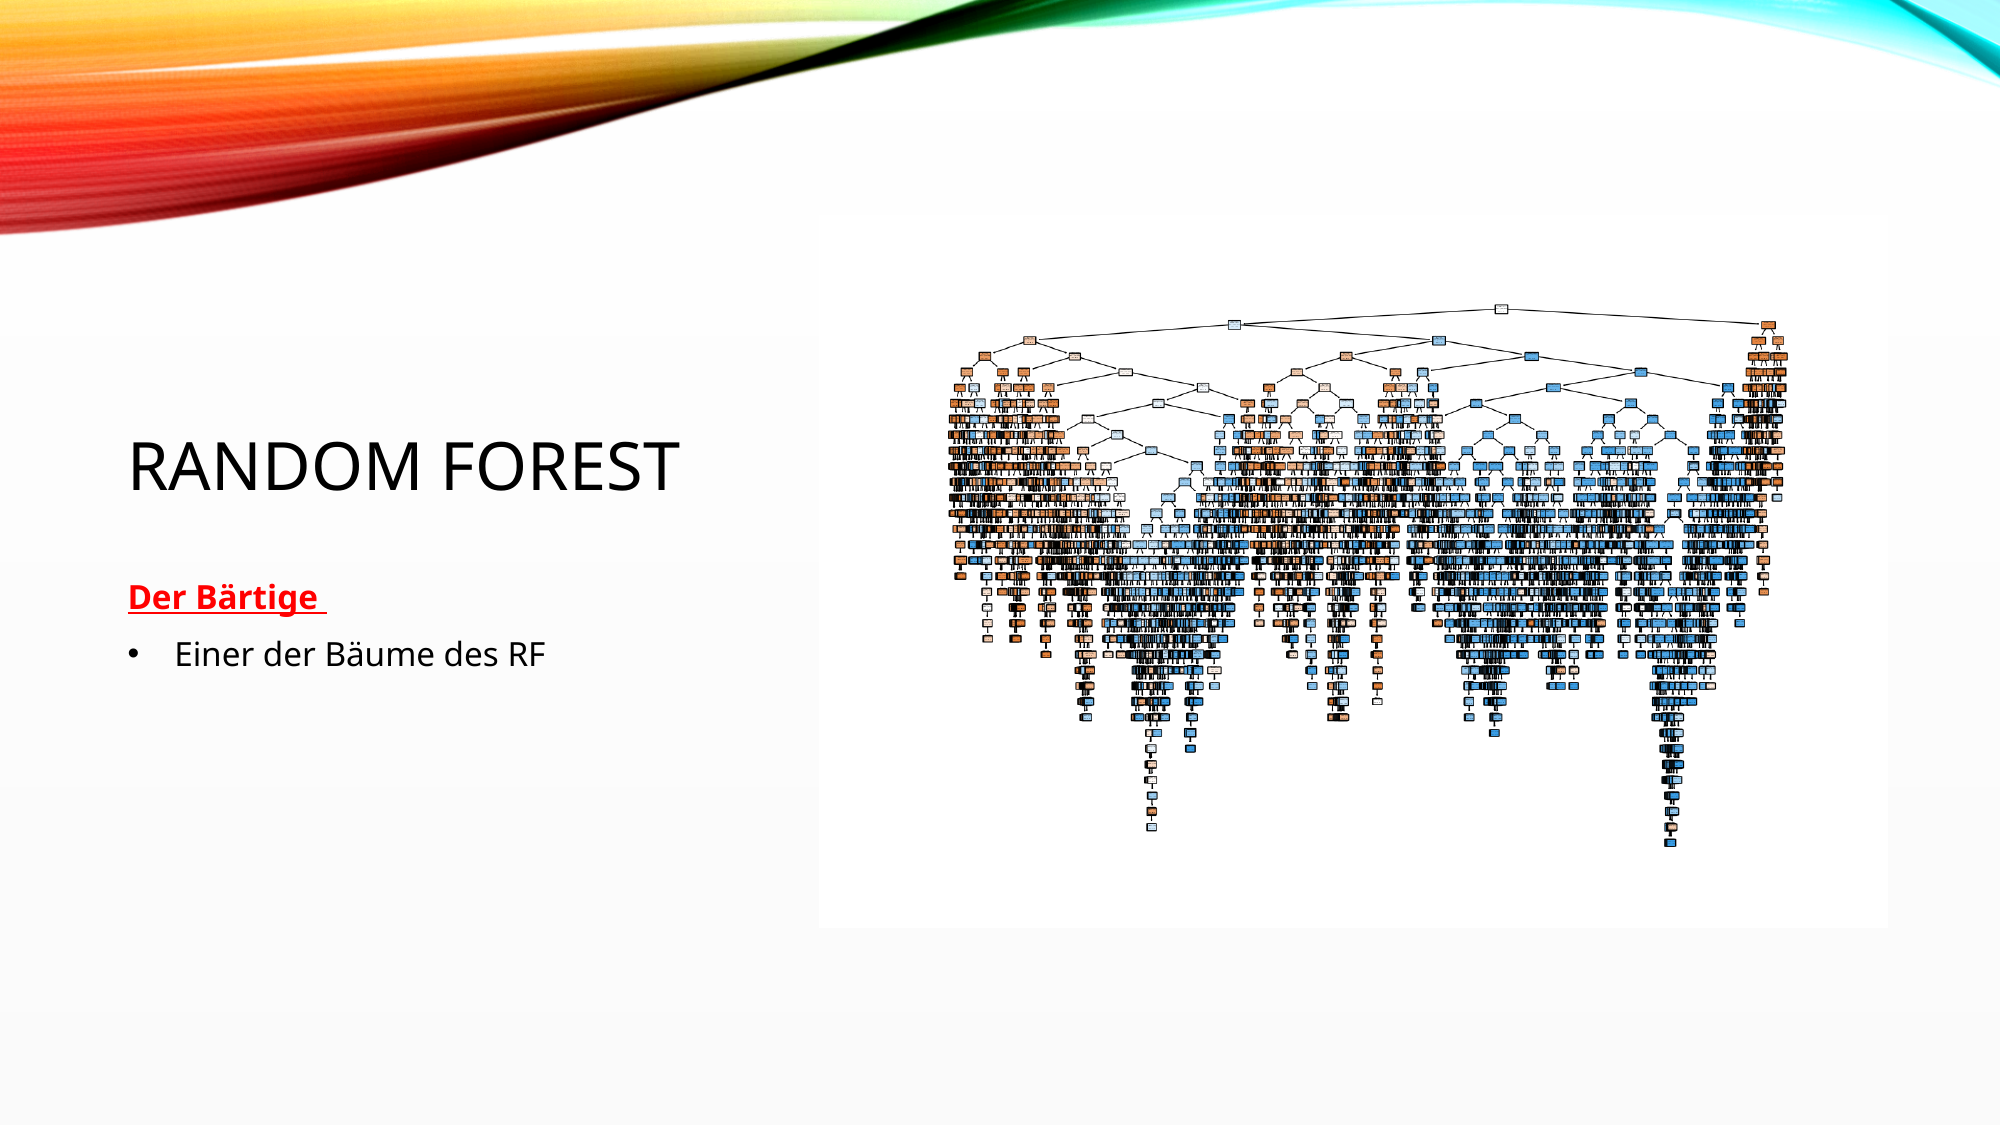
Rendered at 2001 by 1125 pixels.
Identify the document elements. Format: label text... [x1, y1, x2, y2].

picture [0, 0, 2000, 237]
title Random Forest [112, 249, 788, 512]
list Der Bärtige Einer der Bäume des RF [112, 512, 788, 1021]
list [819, 214, 1888, 928]
